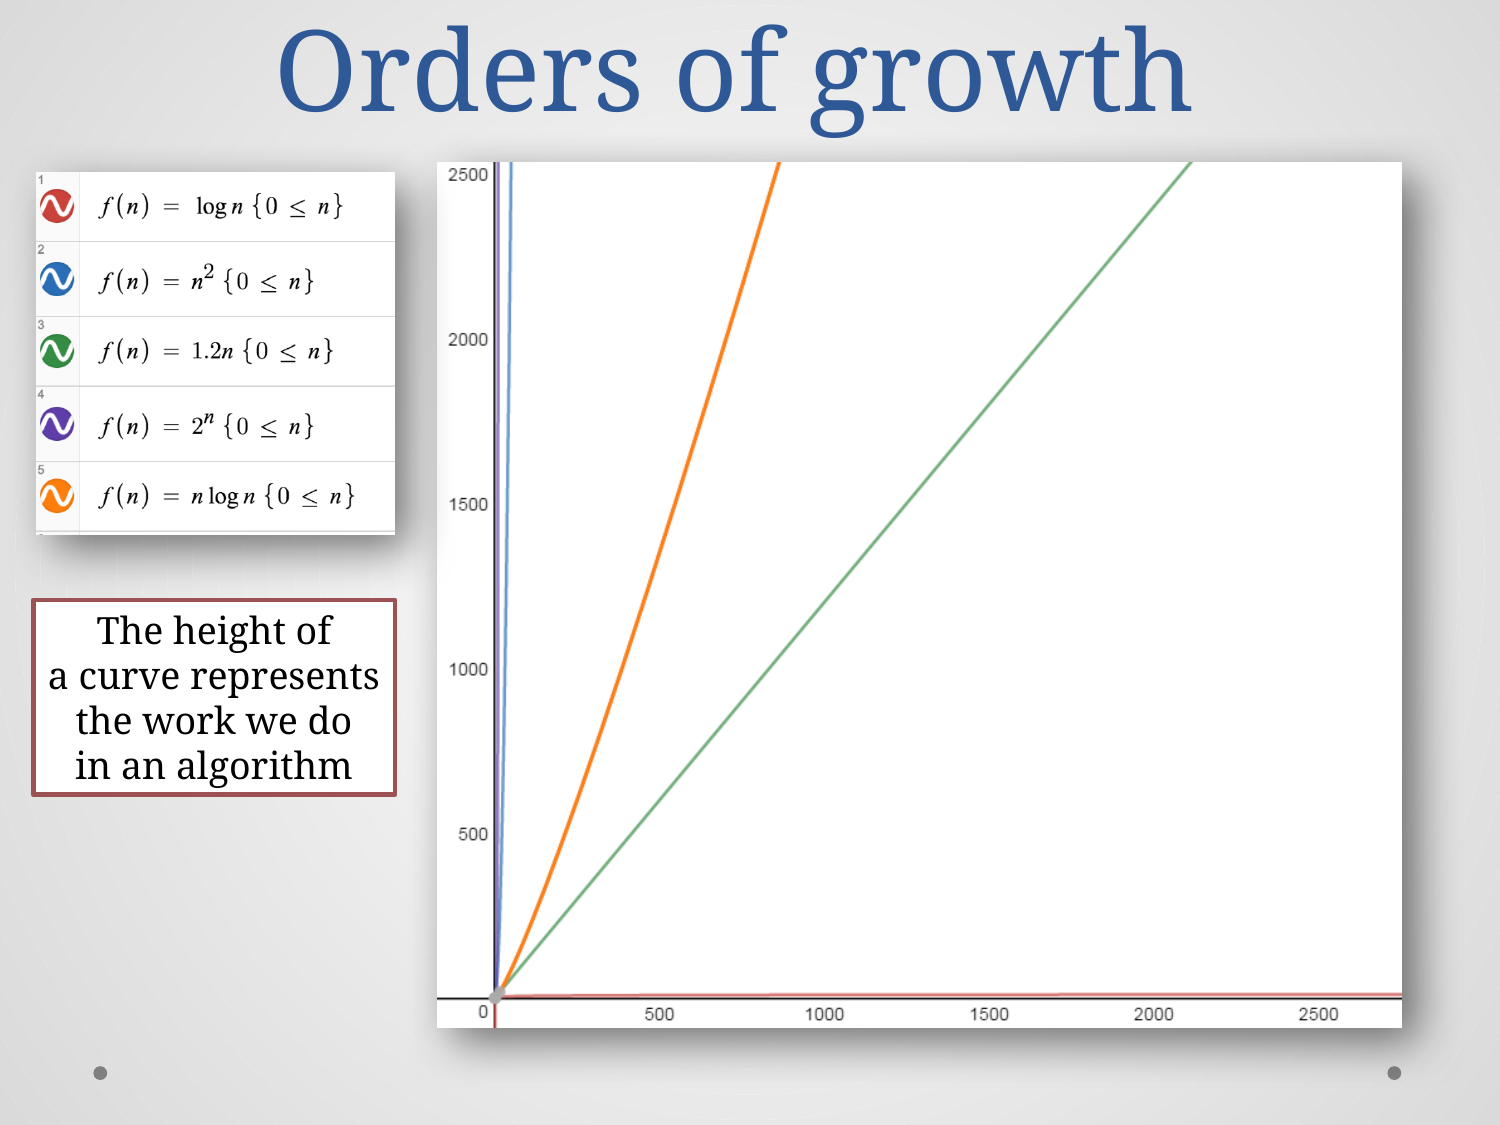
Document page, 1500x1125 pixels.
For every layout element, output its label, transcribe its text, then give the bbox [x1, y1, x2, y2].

text_box The height of a curve represents the work we do in an algorithm [31, 598, 397, 797]
title Orders of growth [75, 0, 1425, 162]
picture [437, 162, 1403, 1028]
picture [36, 172, 395, 535]
